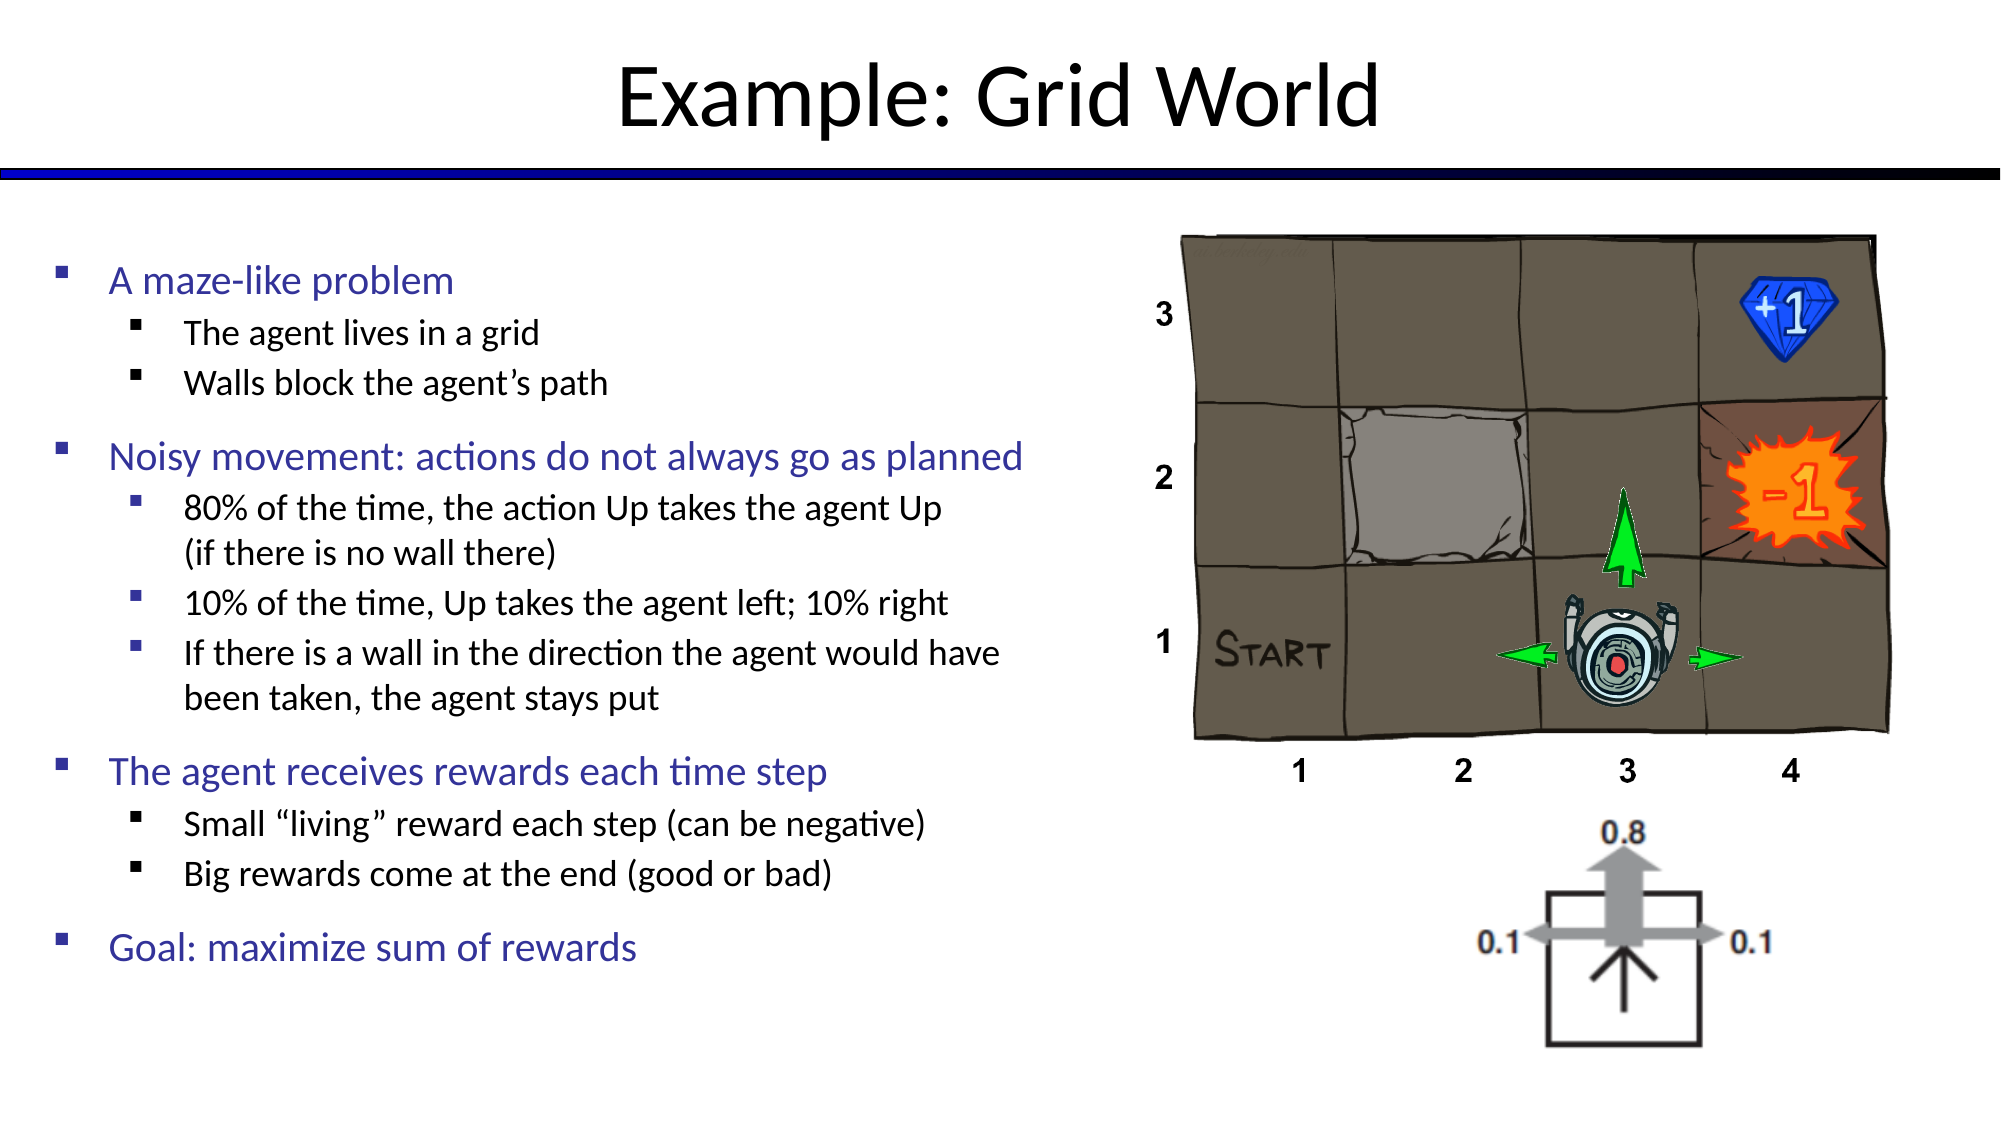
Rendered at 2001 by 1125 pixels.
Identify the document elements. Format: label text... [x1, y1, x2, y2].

text_box A maze-like problem The agent lives in a grid Walls block the agent’s path Noisy movement: actions do not always go as planned 80% of the time, the action Up takes the agent Up (if there is no wall there) 10% of the time, Up takes the agent left; 10% right If there is a wall in the direction the agent would have been taken, the agent stays put The agent receives rewards each time step Small “living” reward each step (can be negative) Big rewards come at the end (good or bad) Goal: maximize sum of rewards [37, 245, 1100, 988]
picture [1146, 224, 1901, 797]
picture [1449, 806, 1827, 1085]
title Example: Grid World [0, 0, 2000, 184]
